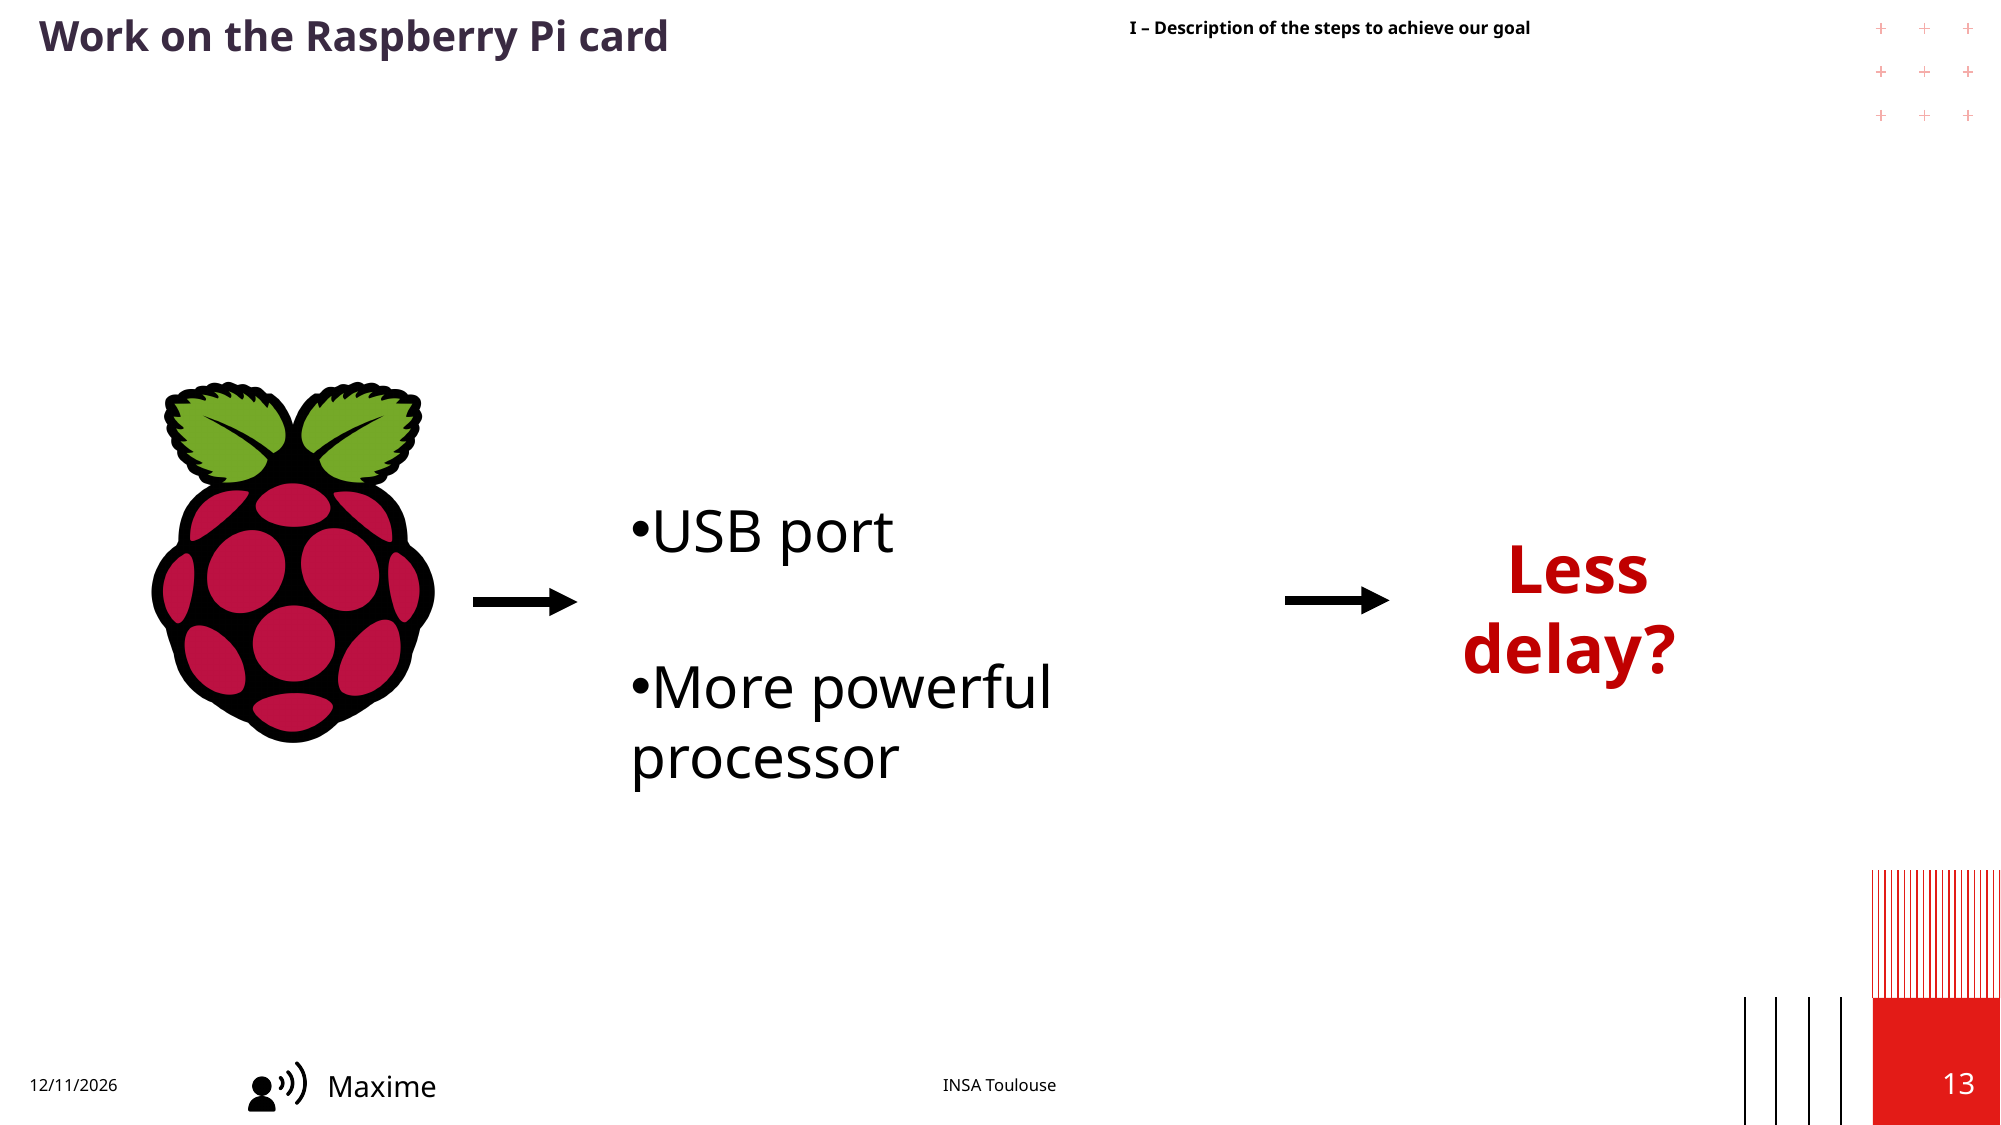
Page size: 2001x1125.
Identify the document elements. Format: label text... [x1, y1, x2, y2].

footer INSA Toulouse [674, 1064, 1338, 1105]
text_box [248, 1057, 674, 1123]
slide_number 13 [1531, 1065, 1982, 1106]
picture [148, 381, 436, 744]
text_box Work on the Raspberry Pi card [39, 15, 1058, 73]
text_box USB port More powerful processor [615, 486, 1312, 798]
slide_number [23, 1066, 248, 1107]
text_box Less delay? [1399, 519, 1757, 695]
title I – Description of the steps to achieve our goal [1129, 19, 1994, 60]
